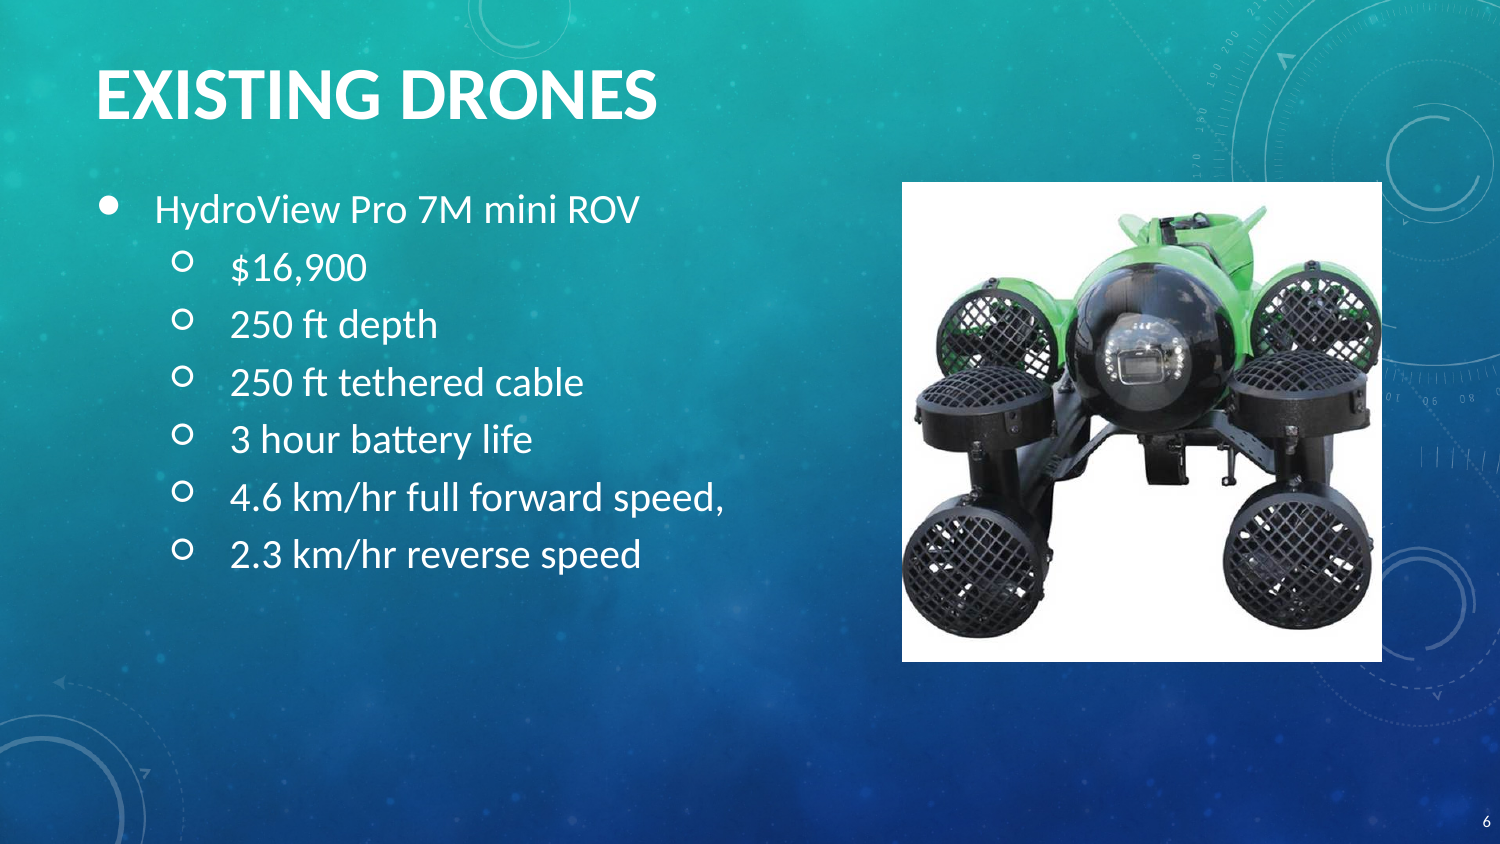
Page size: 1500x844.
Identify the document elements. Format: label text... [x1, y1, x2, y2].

slide_number ‹#› [1471, 797, 1500, 844]
text_box HydroView Pro 7M mini ROV $16,900 250 ft depth 250 ft tethered cable 3 hour battery life 4.6 km/hr full forward speed, 2.3 km/hr reverse speed [64, 172, 861, 579]
picture [0, 0, 1500, 844]
title EXISTING DRONES [84, 0, 1331, 180]
